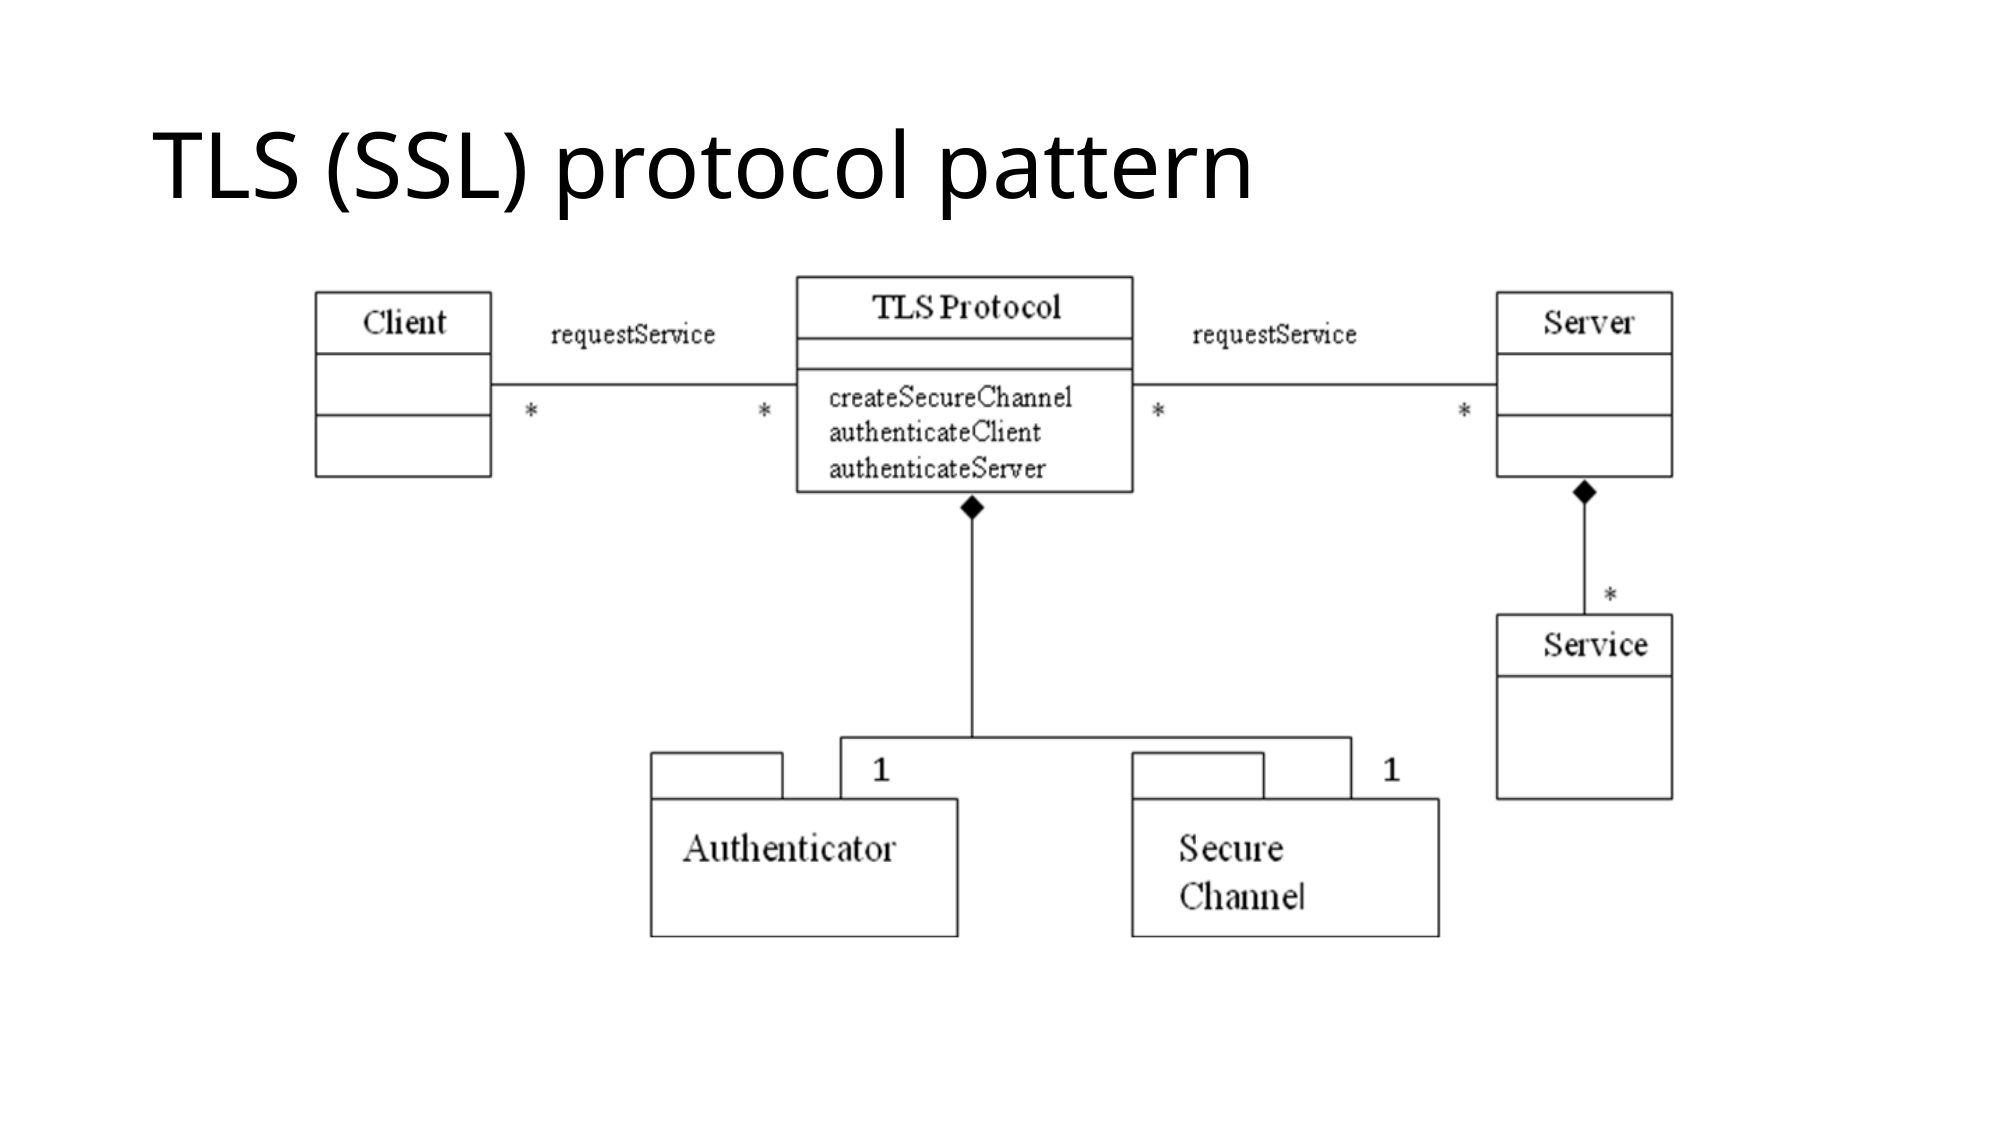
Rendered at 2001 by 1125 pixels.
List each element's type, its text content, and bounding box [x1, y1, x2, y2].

title TLS (SSL) protocol pattern [137, 59, 1863, 278]
picture [312, 274, 1675, 940]
